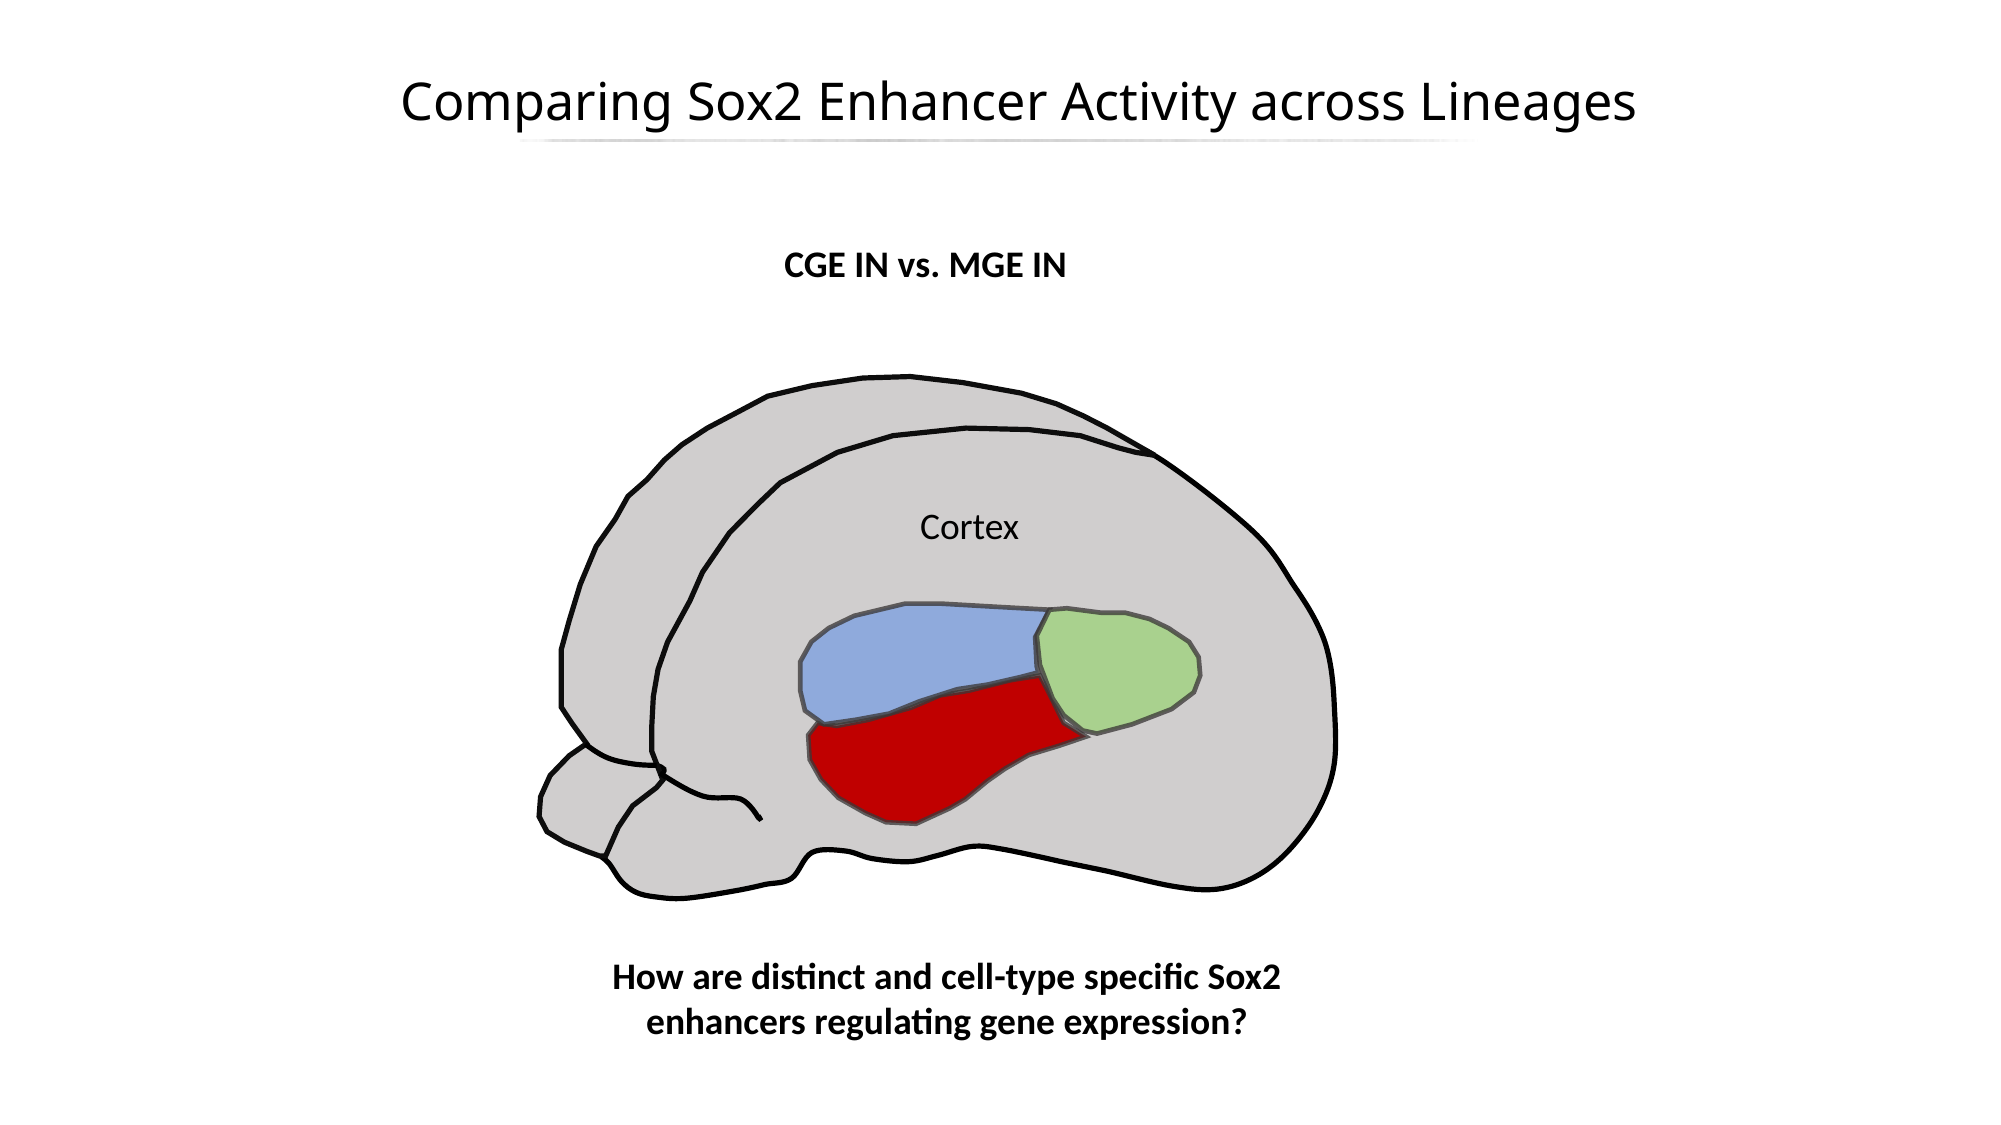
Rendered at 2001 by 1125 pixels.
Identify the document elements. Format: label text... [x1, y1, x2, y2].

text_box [539, 376, 1336, 899]
text_box How are distinct and cell-type specific Sox2 enhancers regulating gene expression? [531, 944, 1363, 1049]
text_box Comparing Sox2 Enhancer Activity across Lineages [91, 61, 1948, 139]
text_box CGE IN vs. MGE IN [769, 232, 1110, 293]
